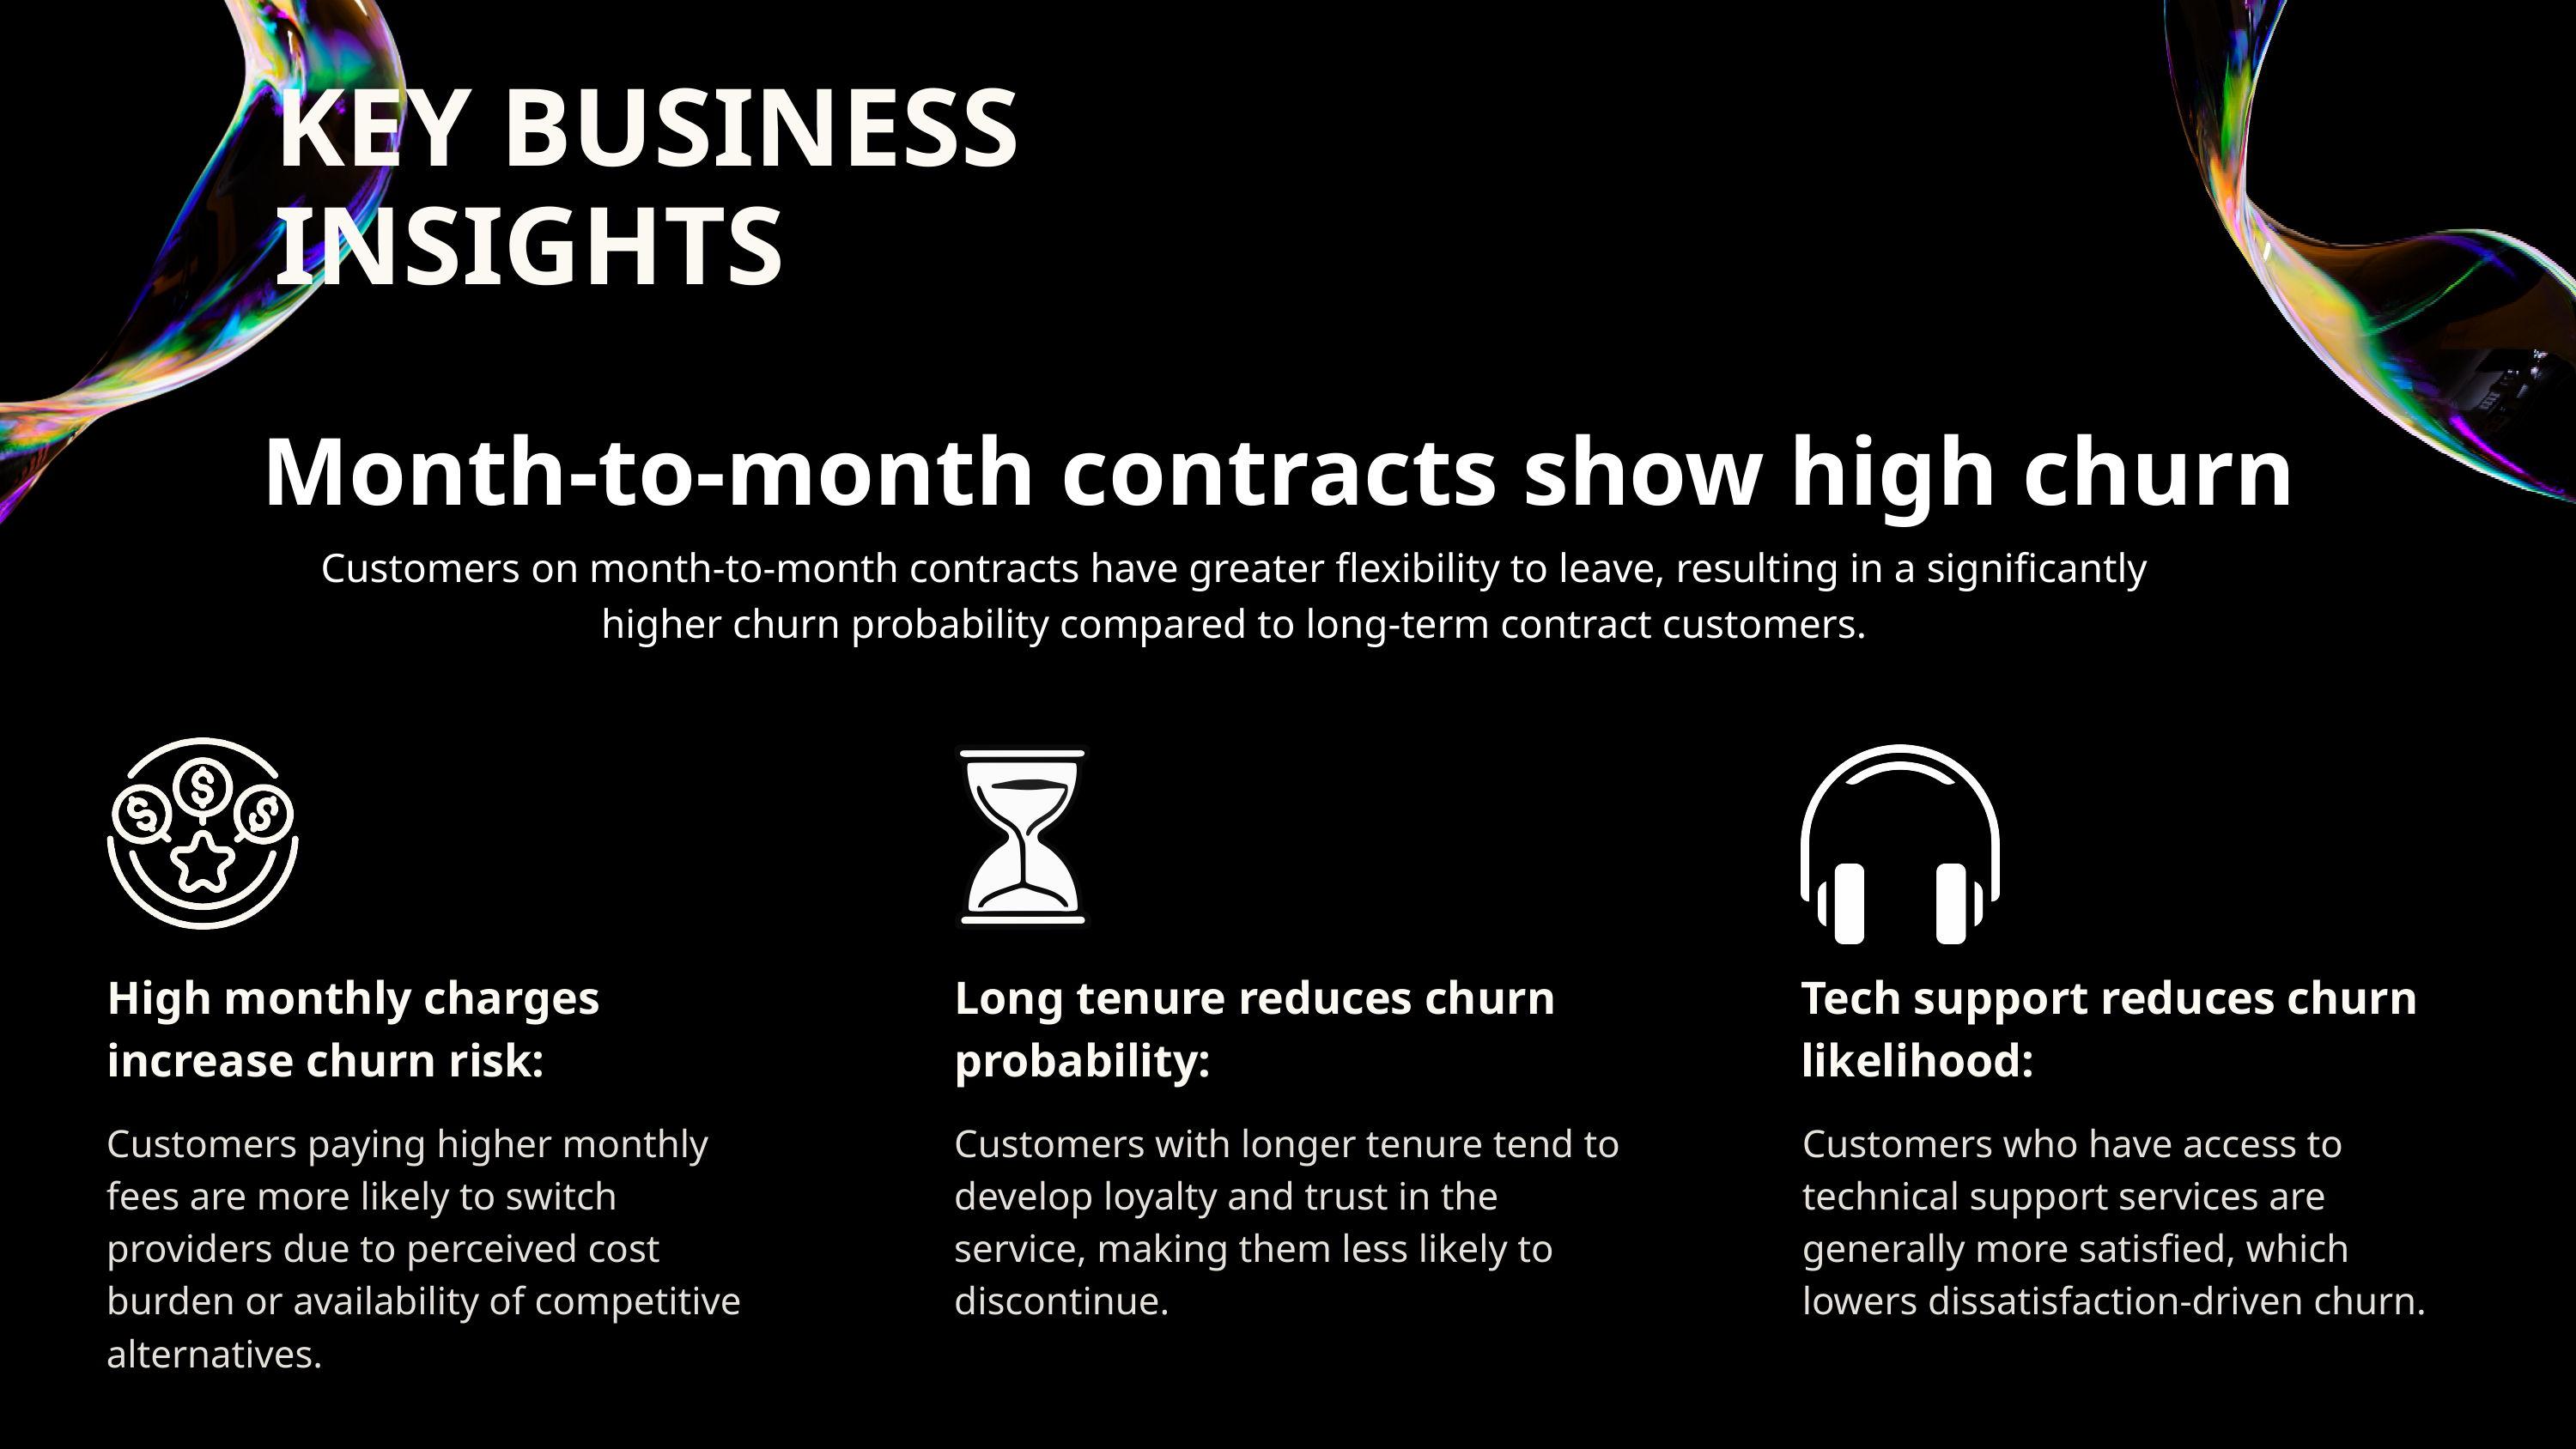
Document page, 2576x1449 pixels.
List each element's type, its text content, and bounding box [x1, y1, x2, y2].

text_box Customers with longer tenure tend to develop loyalty and trust in the service, making them less likely to discontinue. [954, 1112, 1621, 1323]
text_box [0, 0, 409, 567]
text_box [106, 737, 299, 930]
text_box [1801, 744, 2000, 944]
text_box Customers paying higher monthly fees are more likely to switch providers due to perceived cost burden or availability of competitive alternatives. [106, 1112, 774, 1375]
text_box High monthly charges increase churn risk: [106, 960, 775, 1086]
text_box Month-to-month contracts show high churn [239, 393, 2318, 524]
text_box [954, 744, 1091, 930]
text_box Customers who have access to technical support services are generally more satisfied, which lowers dissatisfaction-driven churn. [1801, 1112, 2470, 1323]
text_box Long tenure reduces churn probability: [954, 960, 1621, 1086]
text_box Tech support reduces churn likelihood: [1801, 960, 2468, 1086]
text_box KEY BUSINESS INSIGHTS [274, 70, 1274, 306]
text_box Customers on month-to-month contracts have greater flexibility to leave, resulting in a significantly higher churn probability compared to long-term contract customers. [289, 535, 2180, 646]
text_box [2164, 0, 2576, 793]
